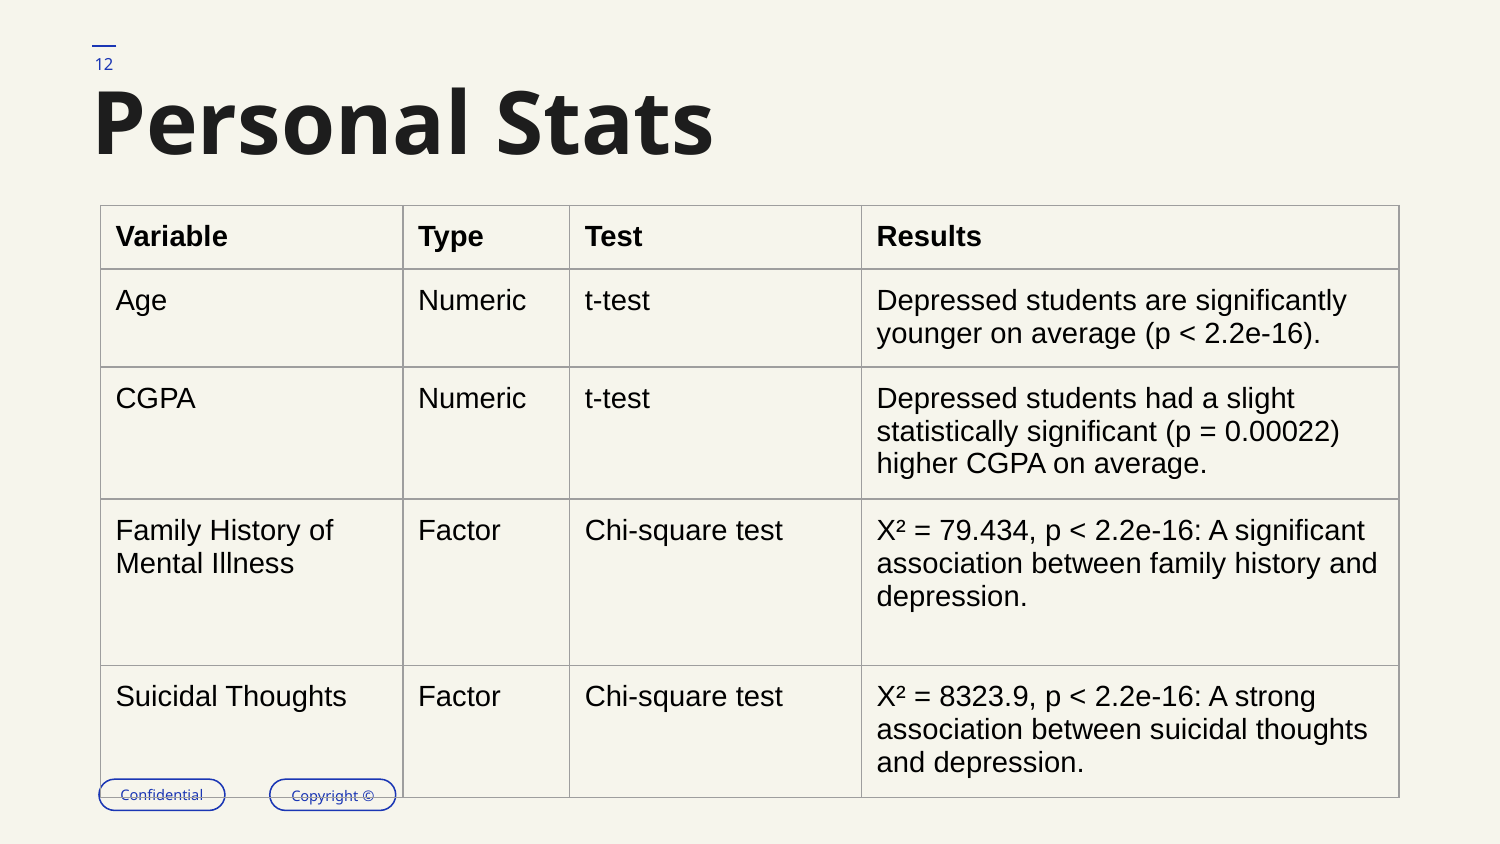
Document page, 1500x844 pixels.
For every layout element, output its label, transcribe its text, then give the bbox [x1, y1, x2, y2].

table_cell Numeric [404, 368, 569, 498]
table_header Variable [101, 206, 402, 268]
table_cell Chi-square test [570, 500, 861, 665]
slide_number 12 [69, 33, 140, 98]
table_cell Family History of Mental Illness [101, 500, 402, 665]
table_cell t-test [570, 270, 861, 366]
table_header Test [570, 206, 861, 268]
table_cell t-test [570, 368, 861, 498]
table_header Results [862, 206, 1398, 268]
table_cell Factor [404, 666, 569, 797]
table_cell Numeric [404, 270, 569, 366]
table_cell X² = 8323.9, p < 2.2e-16: A strong association between suicidal thoughts and depression. [862, 666, 1398, 797]
table_cell Suicidal Thoughts [101, 666, 402, 797]
table_cell X² = 79.434, p < 2.2e-16: A significant association between family history and depression. [862, 500, 1398, 665]
table_cell Depressed students had a slight statistically significant (p = 0.00022) higher CGPA on average. [862, 368, 1398, 498]
table_cell Chi-square test [570, 666, 861, 797]
table_cell Age [101, 270, 402, 366]
table_cell Factor [404, 500, 569, 665]
table_header Type [404, 206, 569, 268]
title Personal Stats [76, 72, 988, 280]
table_cell CGPA [101, 368, 402, 498]
table_cell Depressed students are significantly younger on average (p < 2.2e-16). [862, 270, 1398, 366]
